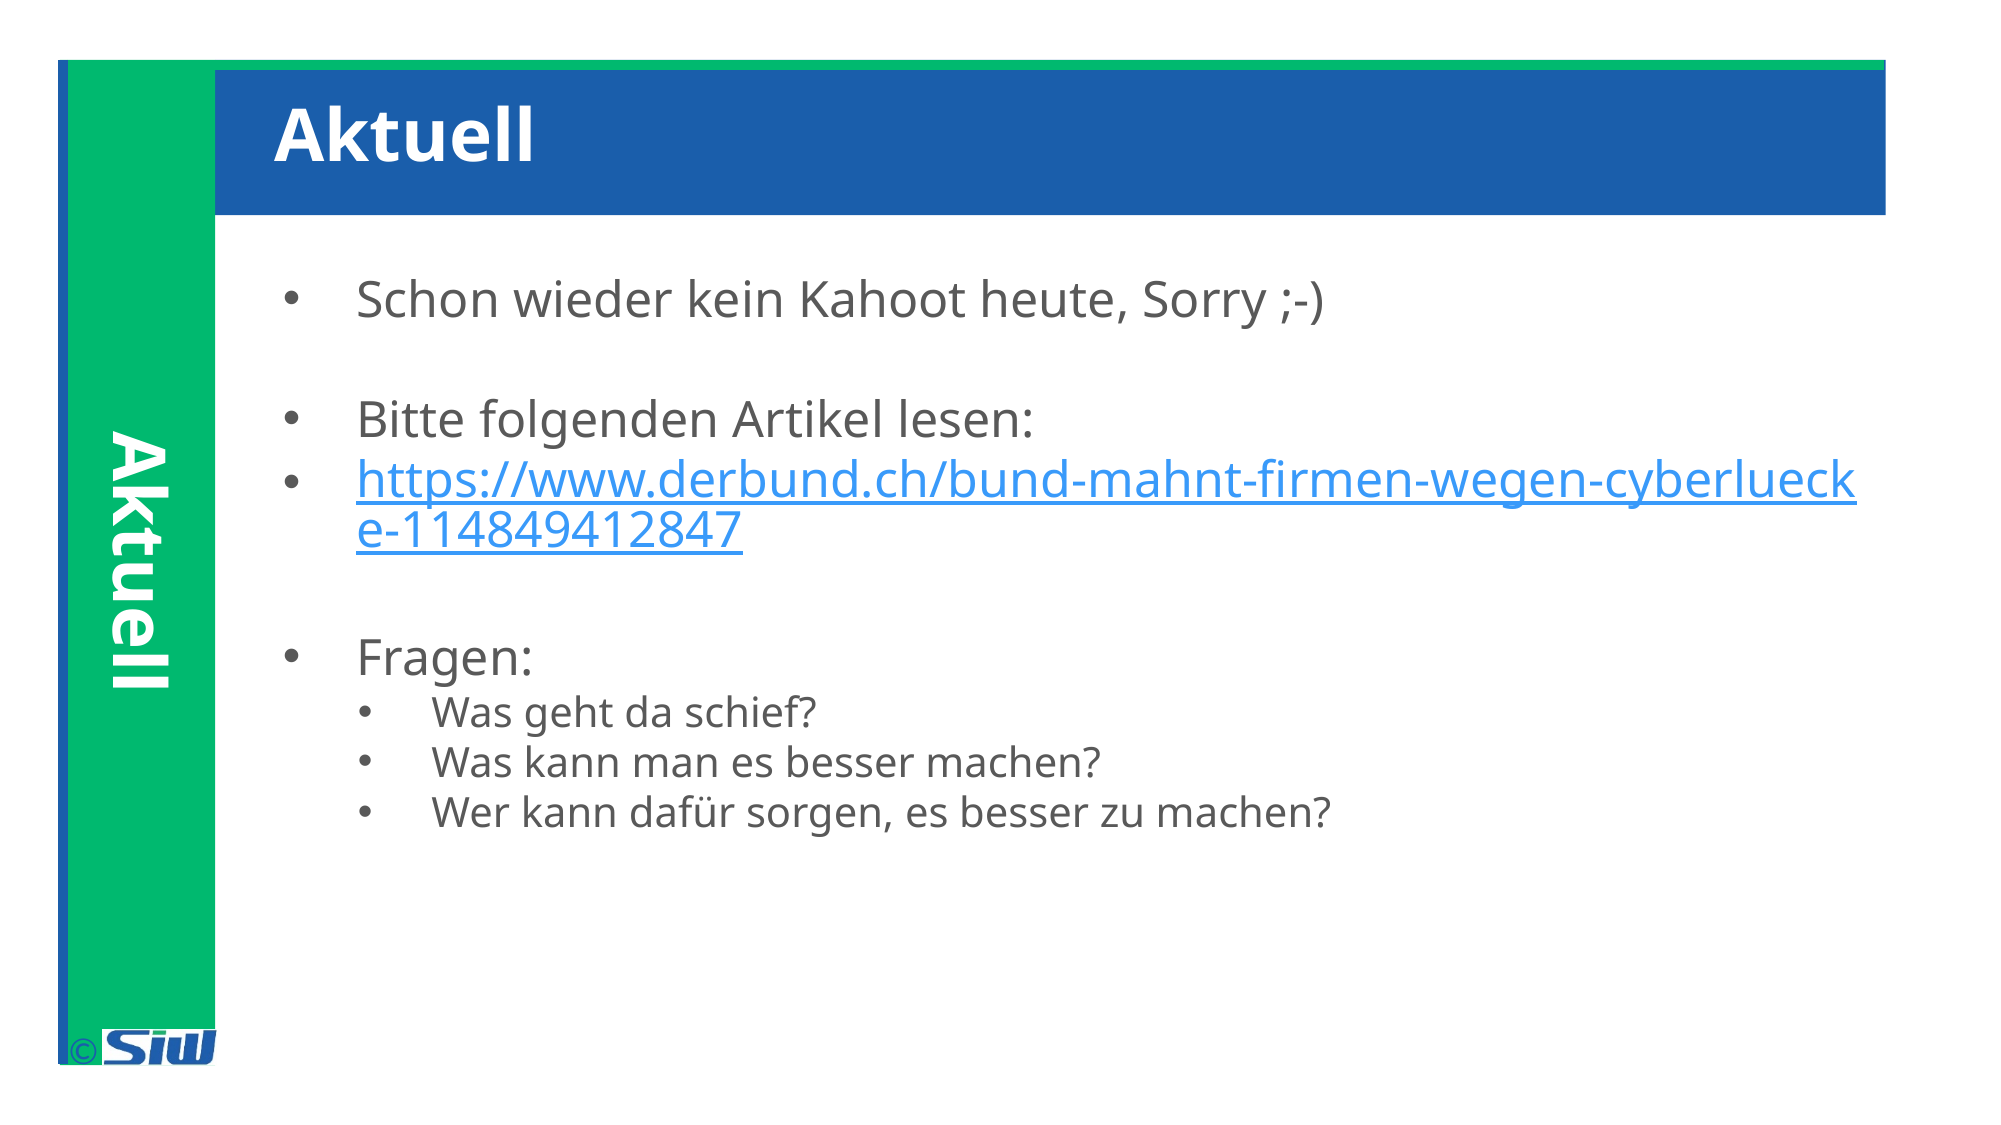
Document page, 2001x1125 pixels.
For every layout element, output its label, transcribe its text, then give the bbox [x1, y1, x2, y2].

text_box Aktuell [68, 59, 216, 1019]
text_box Aktuell [216, 59, 1886, 216]
text_box Schon wieder kein Kahoot heute, Sorry ;-) Bitte folgenden Artikel lesen: https://www.derbund.ch/bund-mahnt-firmen-wegen-cyberluecke-114849412847 Fragen: Was geht da schief? Was kann man es besser machen? Wer kann dafür sorgen, es besser zu machen? [268, 260, 1883, 794]
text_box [52, 1019, 217, 1081]
